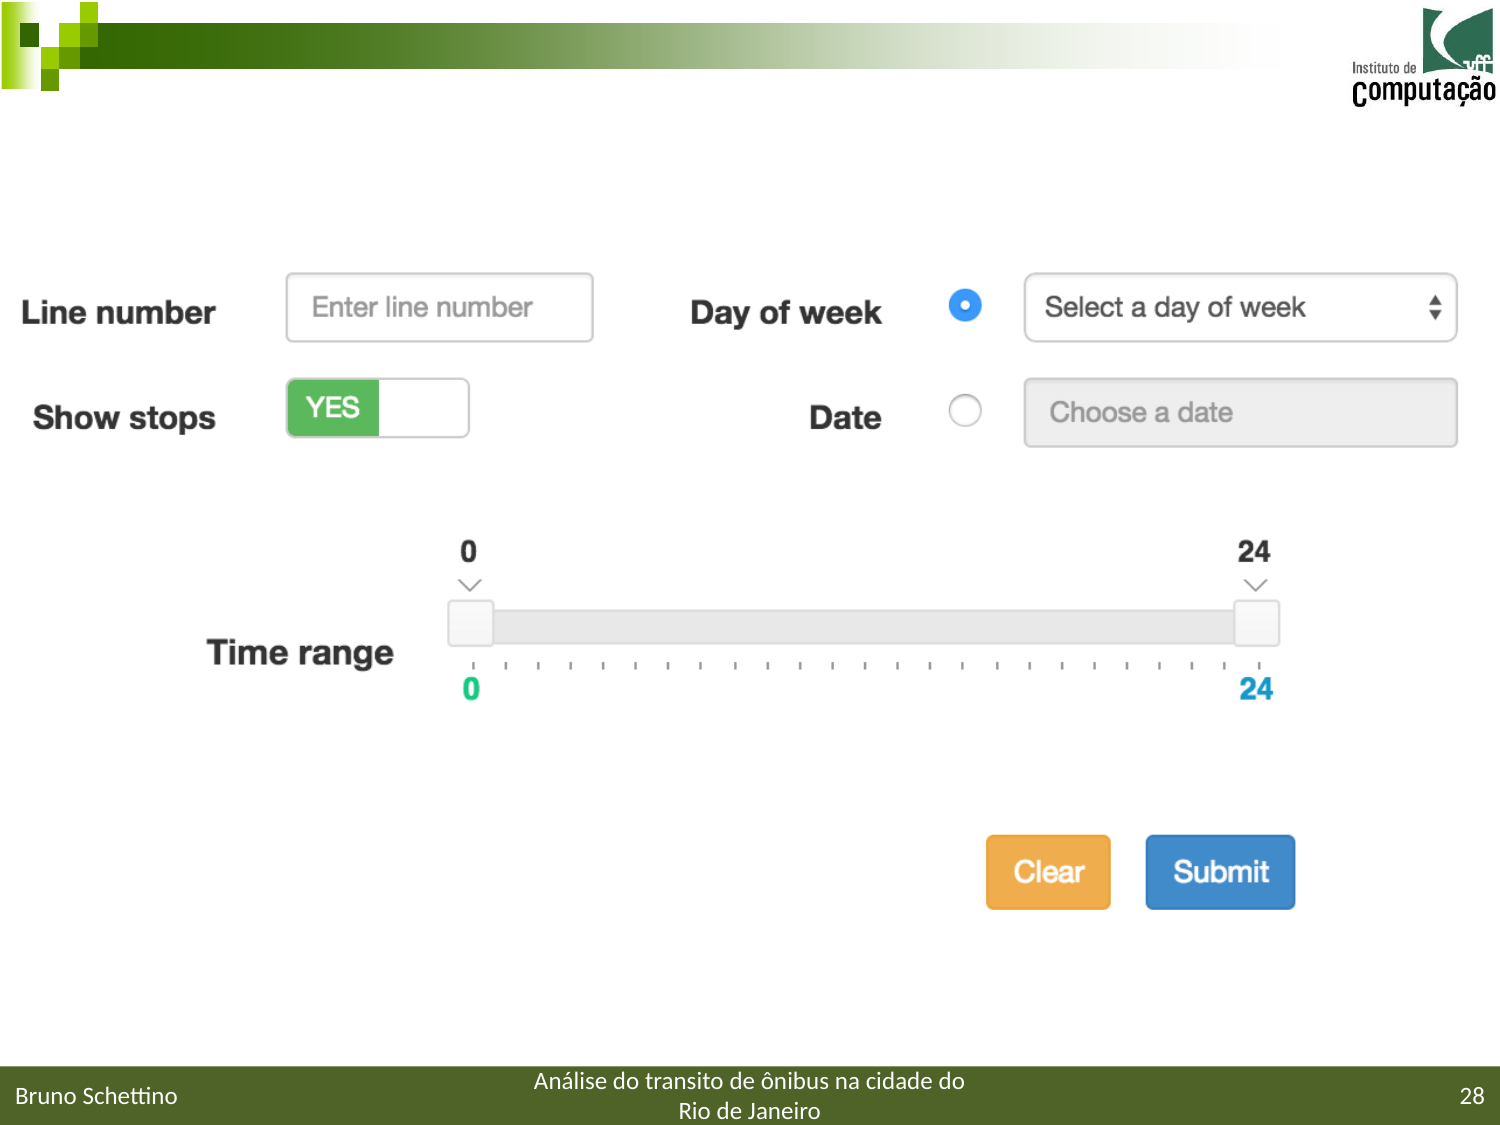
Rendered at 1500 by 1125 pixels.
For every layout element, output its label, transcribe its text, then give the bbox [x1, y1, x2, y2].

footer Análise do transito de ônibus na cidade do Rio de Janeiro [512, 1065, 988, 1125]
slide_number Bruno Schettino [0, 1065, 350, 1125]
slide_number 28 [1149, 1065, 1500, 1125]
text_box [14, 200, 1485, 925]
